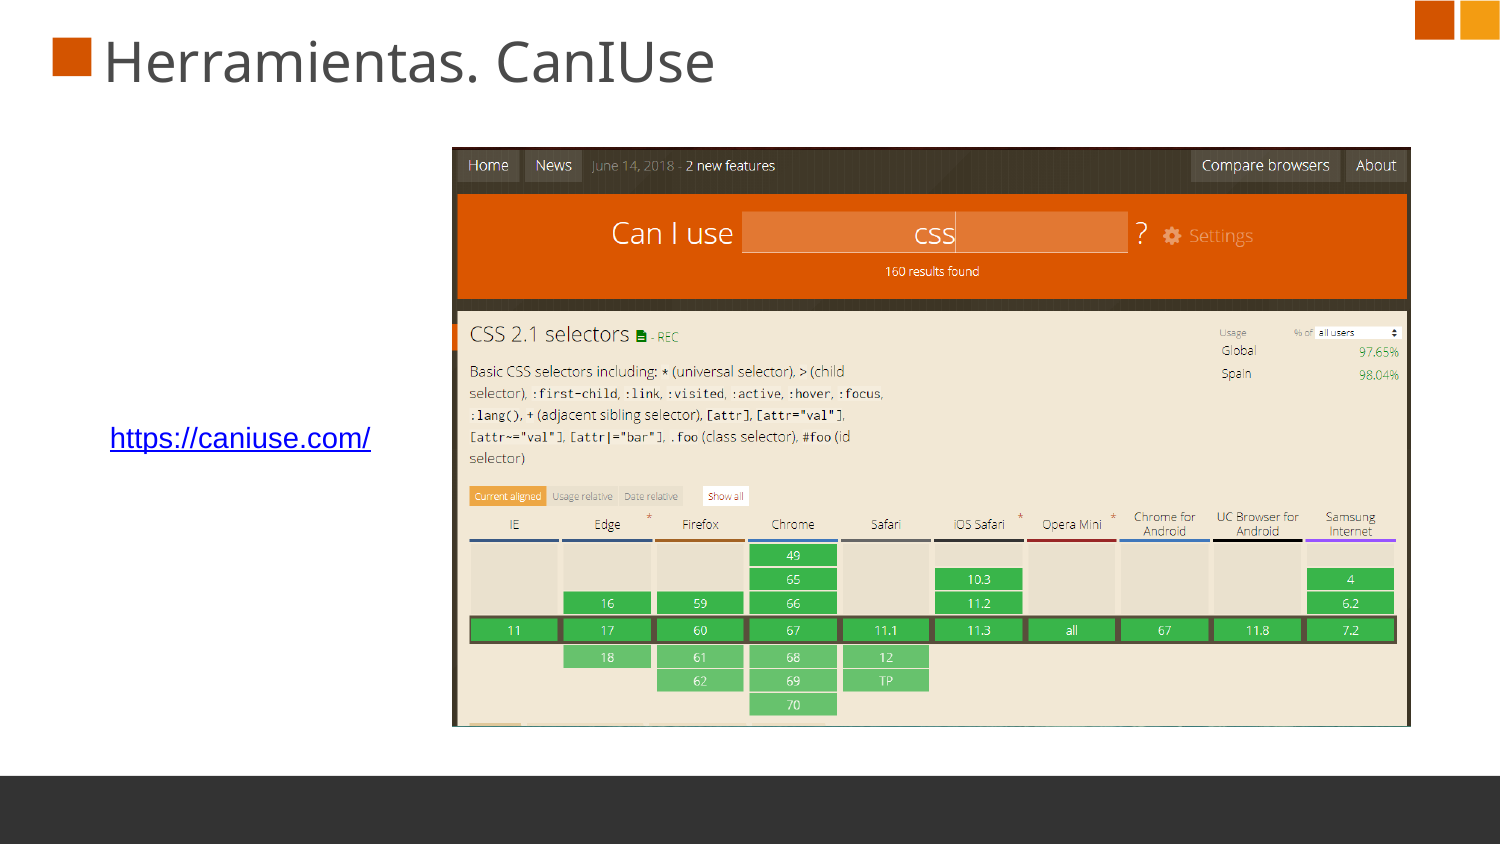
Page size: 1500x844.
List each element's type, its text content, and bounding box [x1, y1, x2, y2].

picture [451, 147, 1411, 728]
title Herramientas. CanIUse [94, 17, 1381, 107]
text_box https://caniuse.com/ [94, 392, 396, 482]
